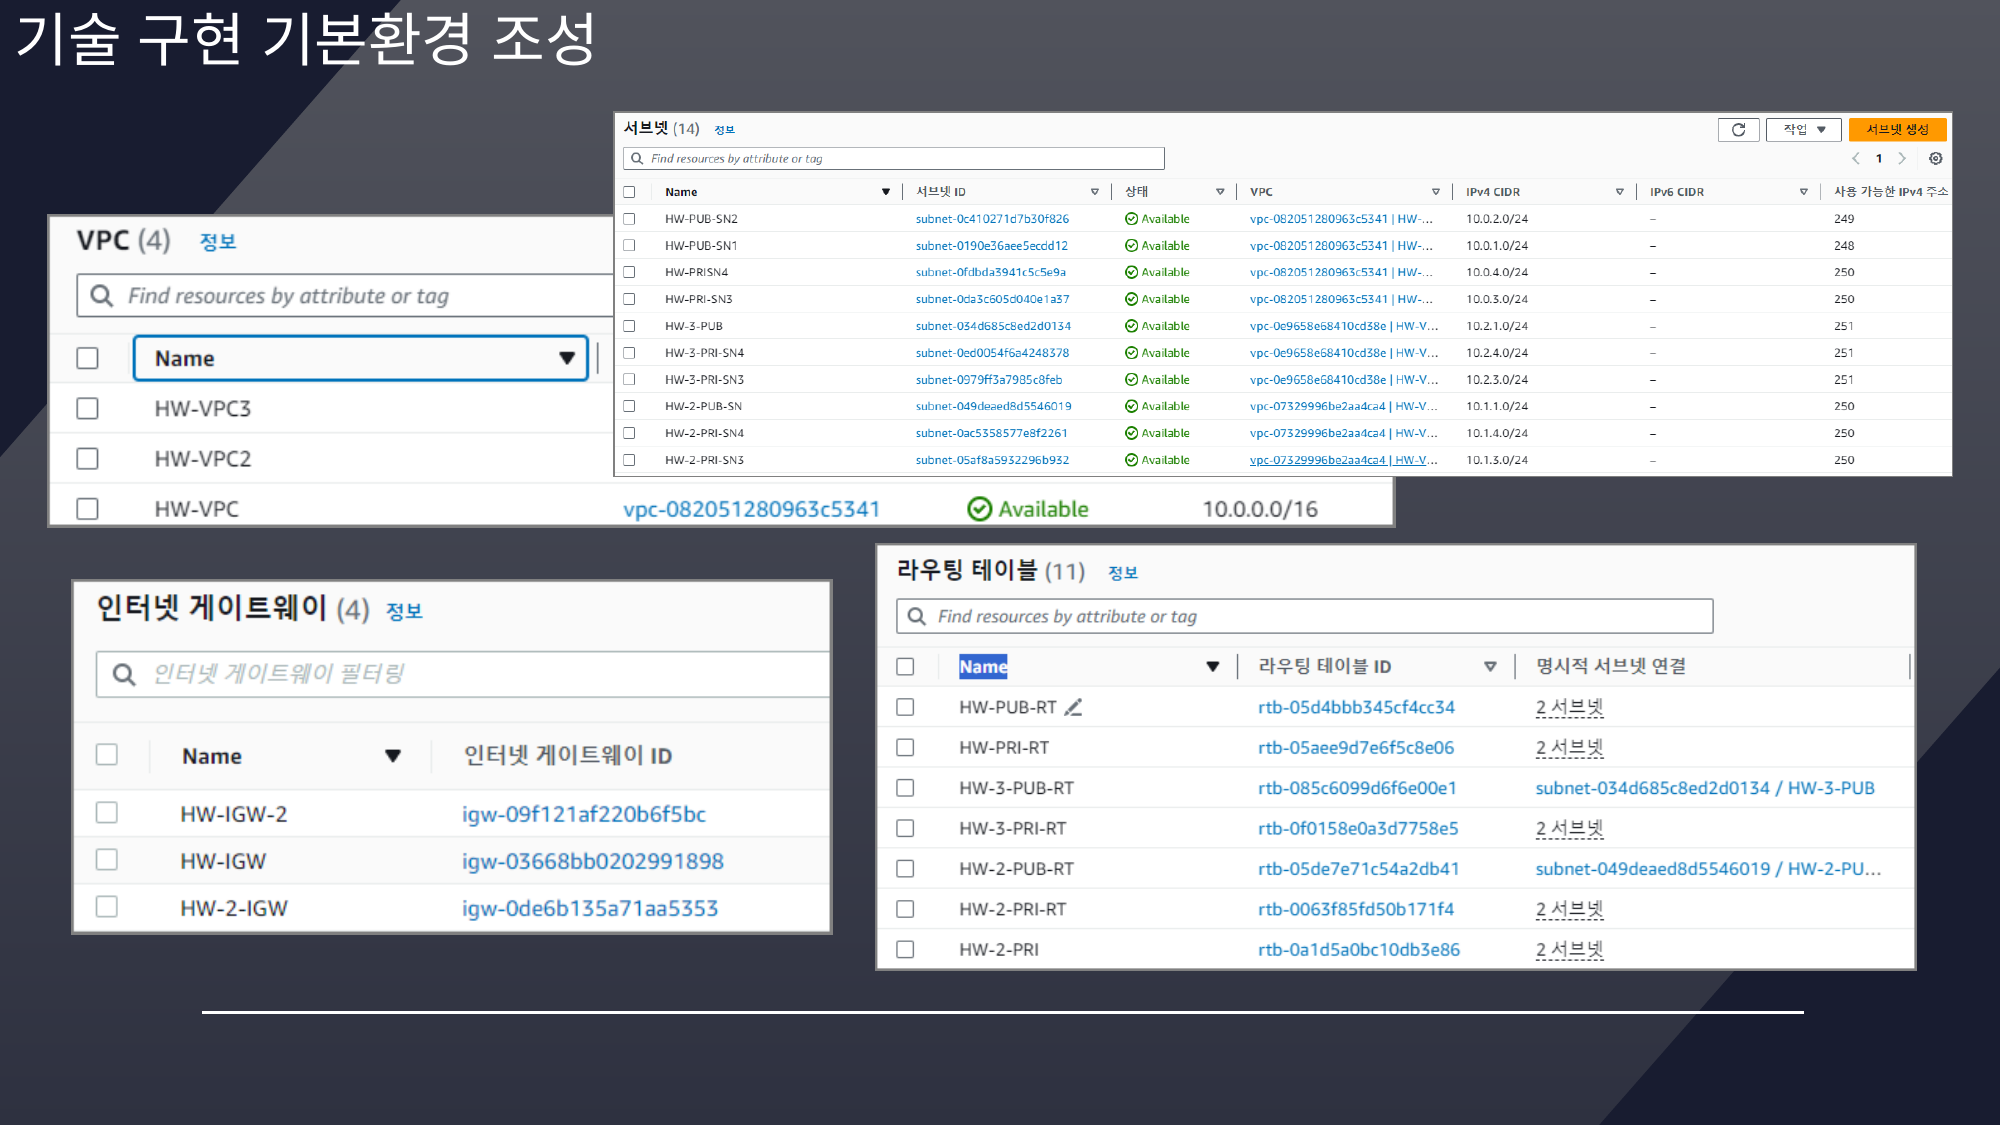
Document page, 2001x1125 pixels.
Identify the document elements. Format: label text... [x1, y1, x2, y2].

picture [47, 111, 1953, 528]
picture [875, 543, 1917, 971]
picture [71, 579, 833, 935]
text_box 기술 구현 기본환경 조성 [0, 0, 833, 81]
